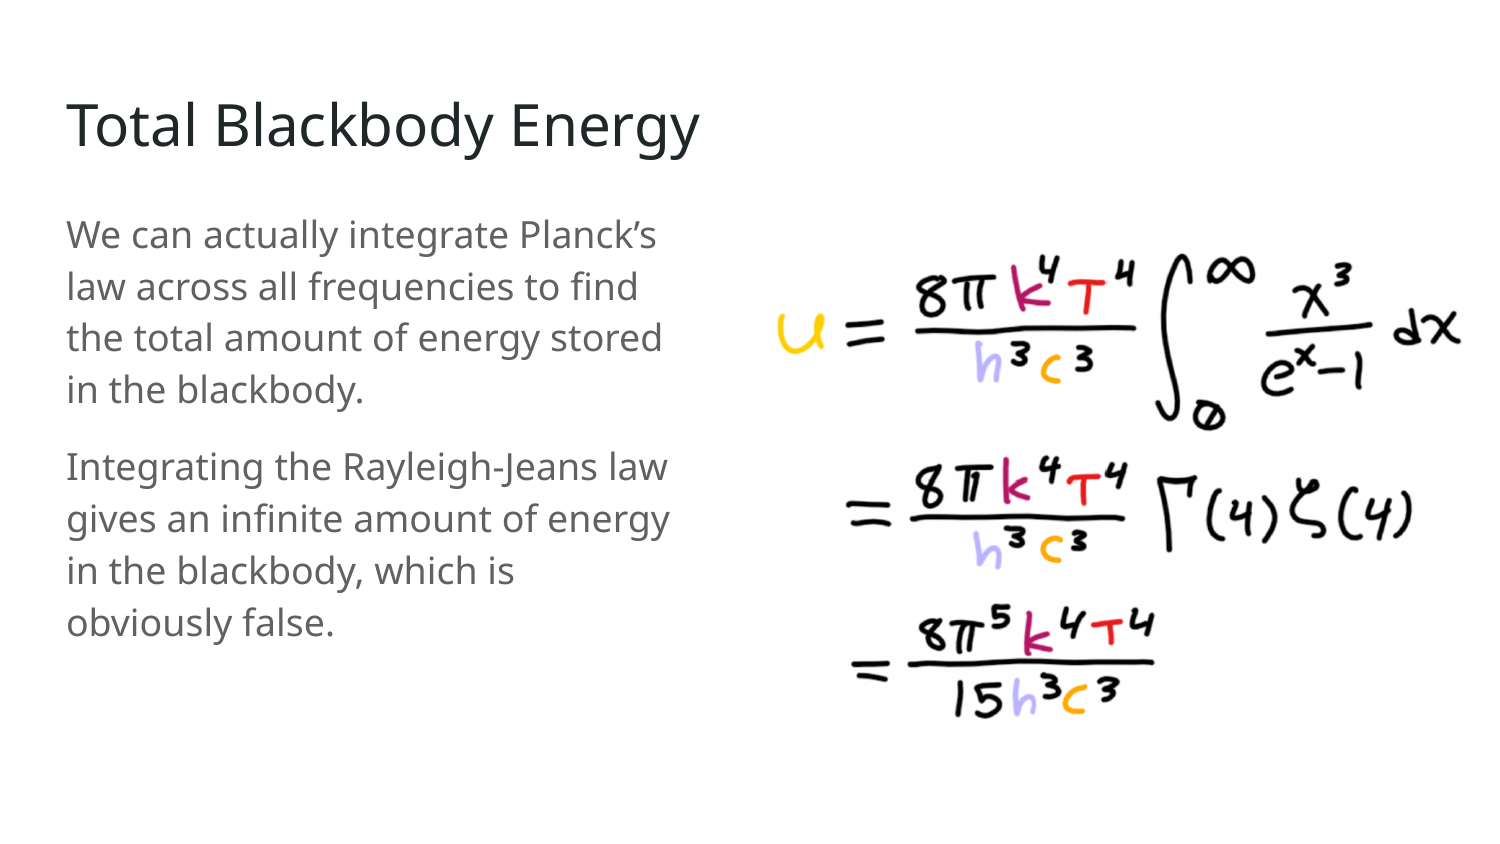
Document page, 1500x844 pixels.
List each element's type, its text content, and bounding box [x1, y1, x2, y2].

picture [732, 198, 1476, 762]
title Total Blackbody Energy [51, 72, 1449, 244]
list Integrating the Rayleigh-Jeans law gives an infinite amount of energy in the blackbody, which is obviously false. [51, 421, 708, 844]
list We can actually integrate Planck’s law across all frequencies to find the total amount of energy stored in the blackbody. [51, 189, 708, 421]
